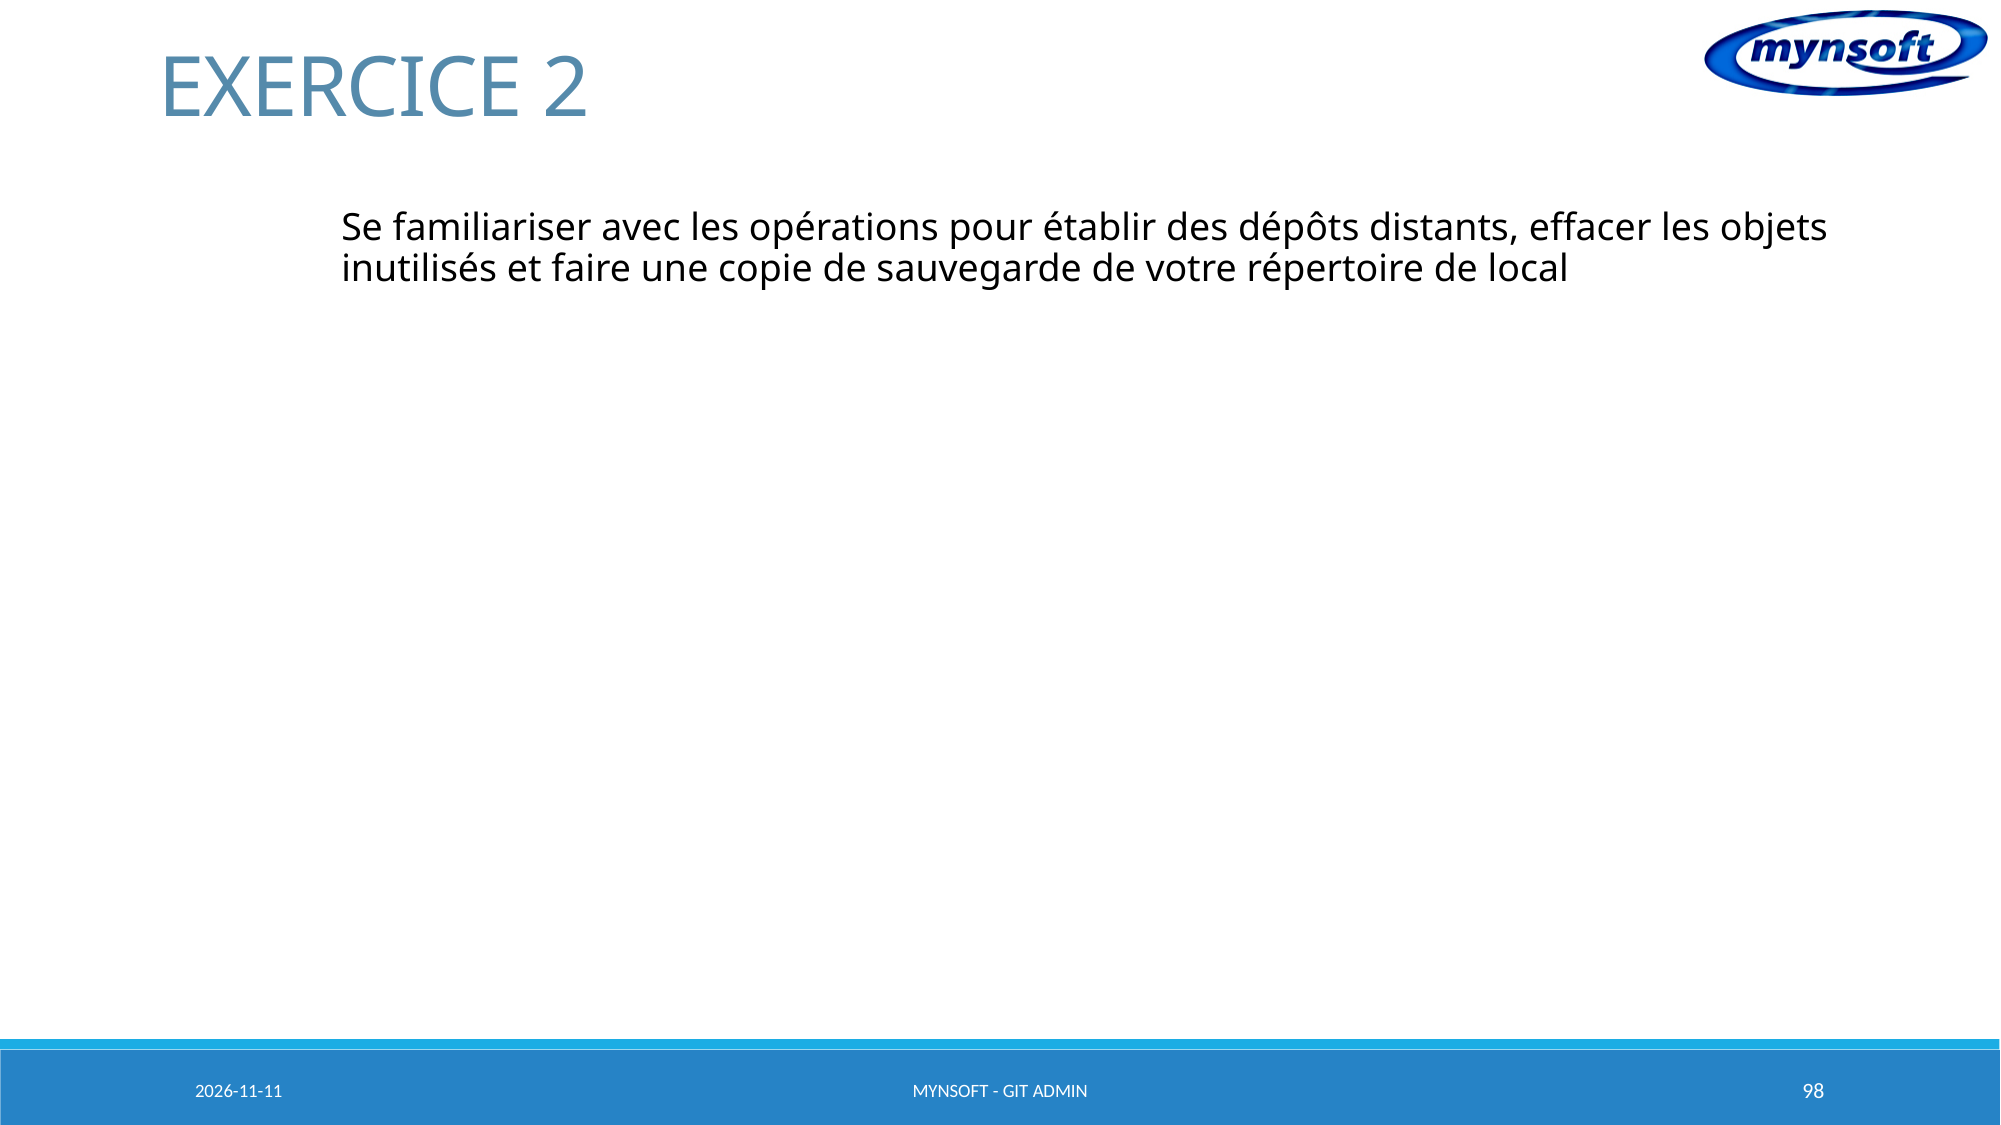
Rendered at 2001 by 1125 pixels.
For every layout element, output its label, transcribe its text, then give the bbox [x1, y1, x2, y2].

list Se familiariser avec les opérations pour établir des dépôts distants, effacer les objets inutilisés et faire une copie de sauvegarde de votre répertoire de local [341, 208, 1840, 926]
picture [1702, 8, 1990, 99]
title EXERCICE 2 [158, 40, 1841, 143]
slide_number 98 [1624, 1059, 1840, 1120]
footer MYNSOFT - GIT ADMIN [604, 1059, 1396, 1120]
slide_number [180, 1059, 586, 1120]
